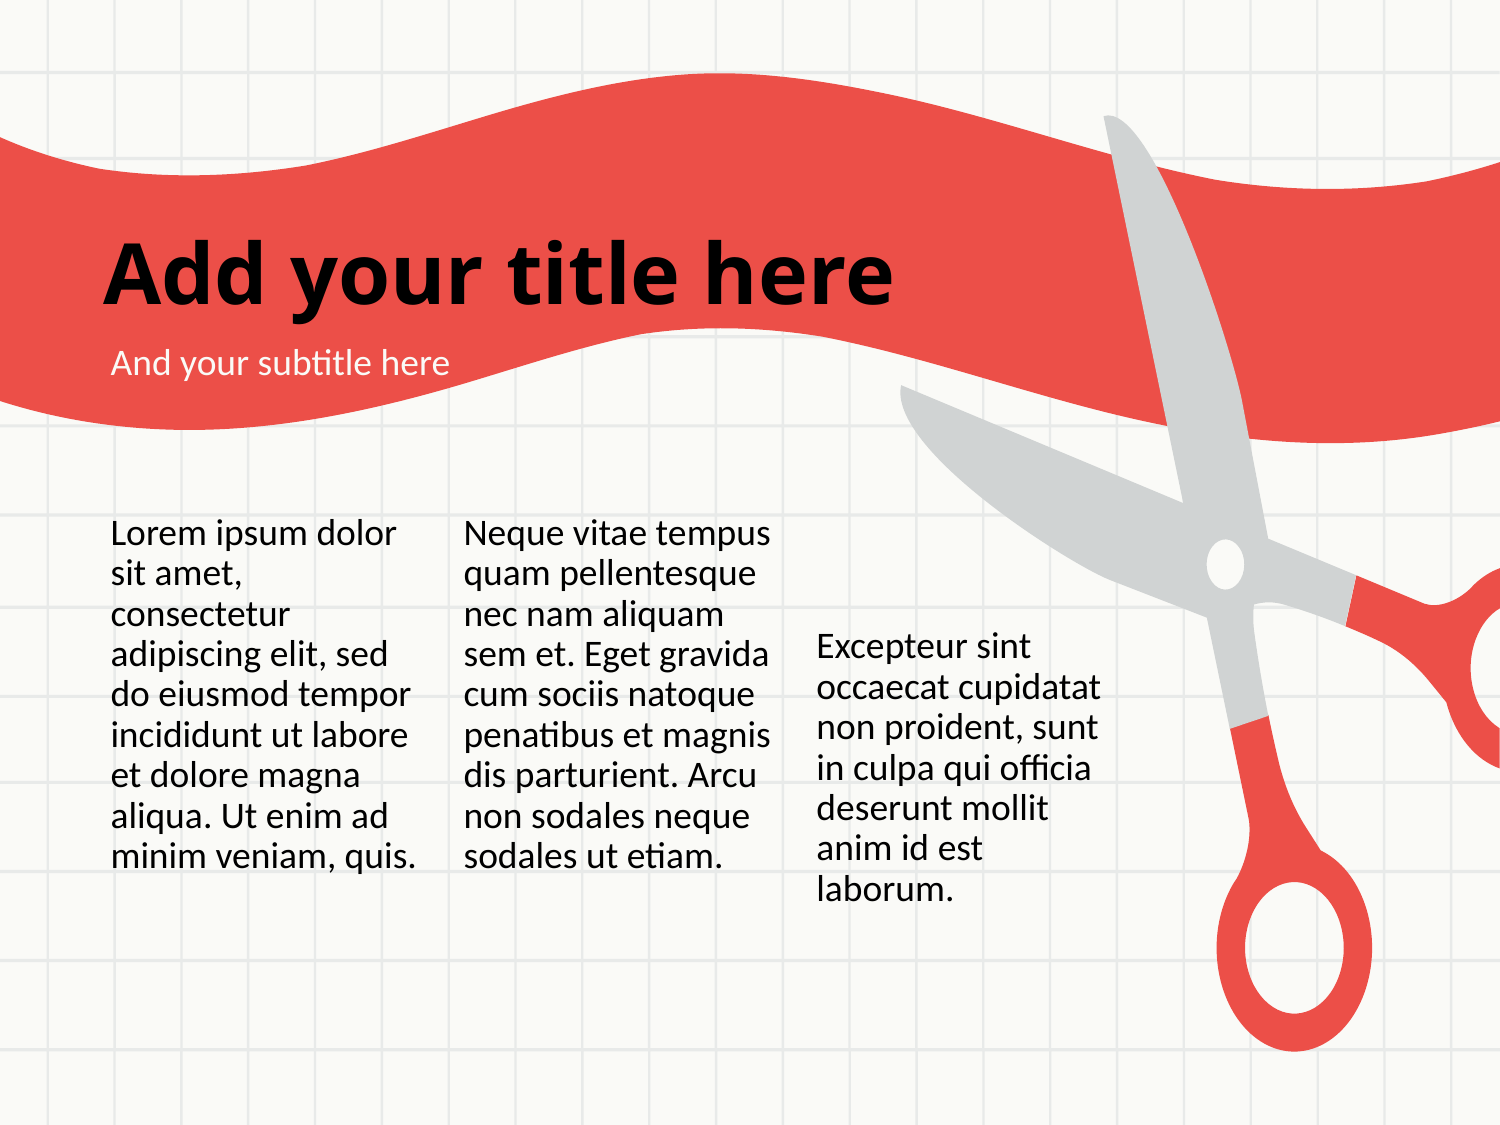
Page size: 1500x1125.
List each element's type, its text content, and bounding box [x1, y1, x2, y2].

list Excepteur sint occaecat cupidatat non proident, sunt in culpa qui officia deserunt mollit anim id est laborum. [808, 618, 1130, 1052]
list And your subtitle here [103, 336, 559, 427]
list Neque vitae tempus quam pellentesque nec nam aliquam sem et. Eget gravida cum sociis natoque penatibus et magnis dis parturient. Arcu non sodales neque sodales ut etiam. [456, 505, 778, 1052]
title Add your title here [103, 222, 1102, 330]
list Lorem ipsum dolor sit amet, consectetur adipiscing elit, sed do eiusmod tempor incididunt ut labore et dolore magna aliqua. Ut enim ad minim veniam, quis. [103, 505, 425, 1052]
